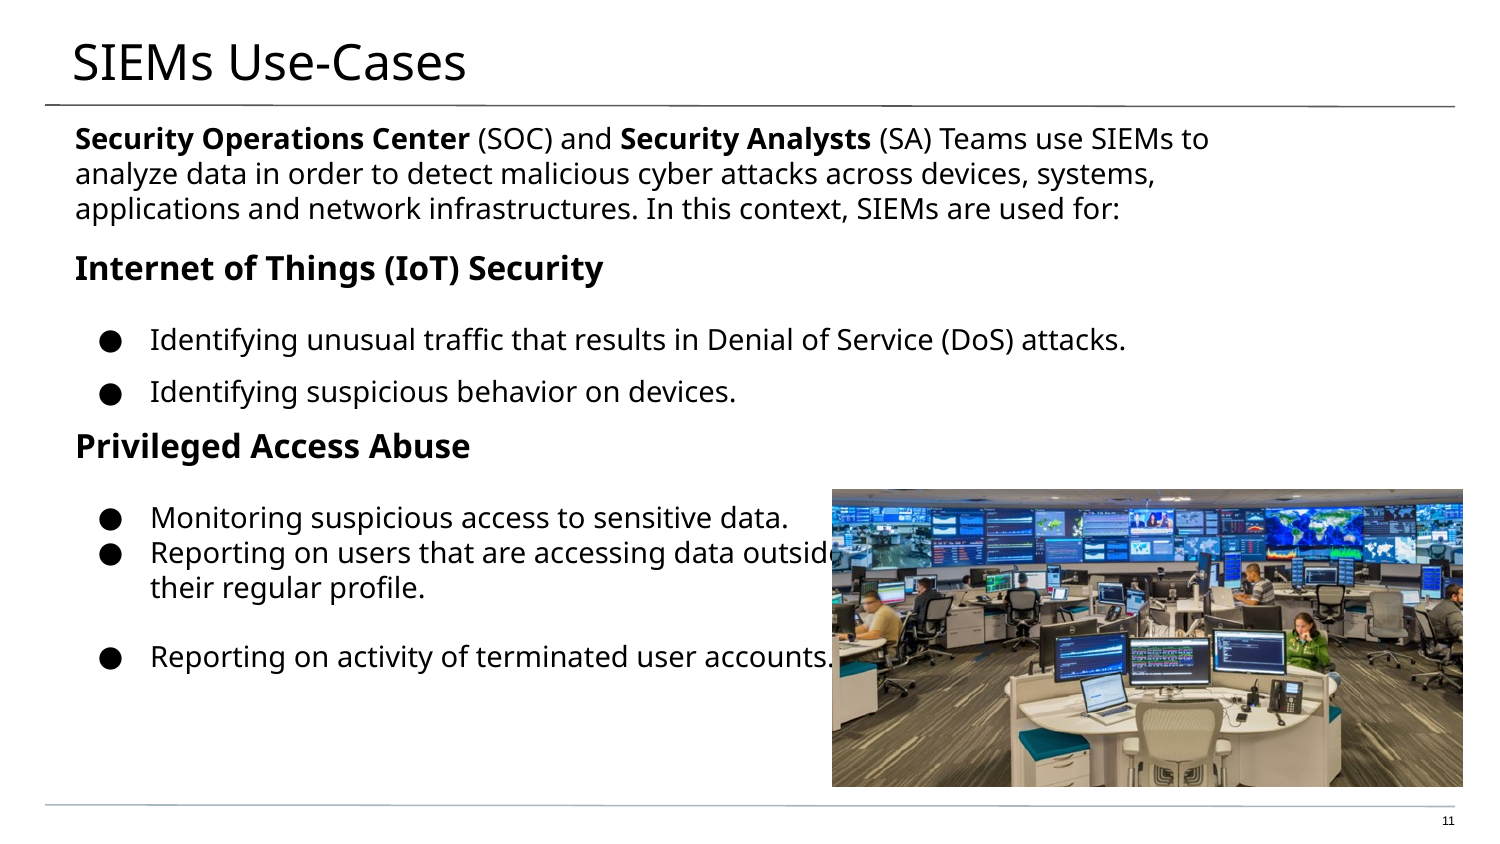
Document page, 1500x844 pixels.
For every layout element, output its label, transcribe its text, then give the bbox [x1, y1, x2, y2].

picture [831, 489, 1463, 787]
subtitle Security Operations Center (SOC) and Security Analysts (SA) Teams use SIEMs to analyze data in order to detect malicious cyber attacks across devices, systems, applications and network infrastructures. In this context, SIEMs are used for: [0, 105, 1386, 246]
title SIEMs Use-Cases [0, 0, 1500, 88]
list Internet of Things (IoT) Security Identifying unusual traffic that results in Denial of Service (DoS) attacks. Identifying suspicious behavior on devices. Privileged Access Abuse Monitoring suspicious access to sensitive data. Reporting on users that are accessing data outside their regular profile. Reporting on activity of terminated user accounts. [0, 246, 1500, 727]
slide_number 11 [1412, 813, 1455, 831]
